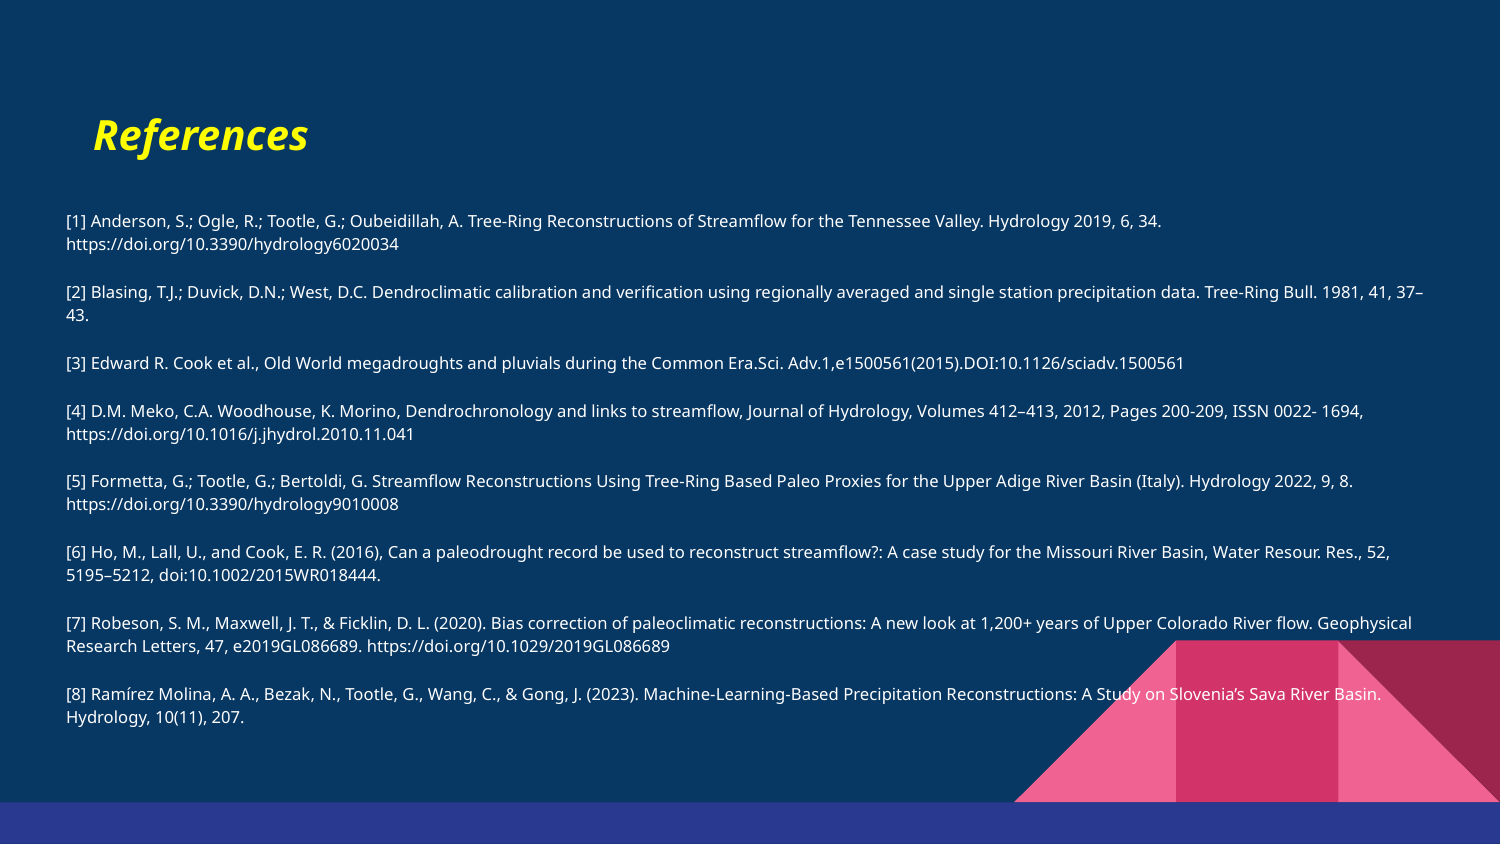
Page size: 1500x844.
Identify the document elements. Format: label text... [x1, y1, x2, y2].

list [1] Anderson, S.; Ogle, R.; Tootle, G.; Oubeidillah, A. Tree-Ring Reconstructions of Streamflow for the Tennessee Valley. Hydrology 2019, 6, 34. https://doi.org/10.3390/hydrology6020034 [2] Blasing, T.J.; Duvick, D.N.; West, D.C. Dendroclimatic calibration and verification using regionally averaged and single station precipitation data. Tree-Ring Bull. 1981, 41, 37–43. [3] Edward R. Cook et al., Old World megadroughts and pluvials during the Common Era.Sci. Adv.1,e1500561(2015).DOI:10.1126/sciadv.1500561 [4] D.M. Meko, C.A. Woodhouse, K. Morino, Dendrochronology and links to streamflow, Journal of Hydrology, Volumes 412–413, 2012, Pages 200-209, ISSN 0022- 1694, https://doi.org/10.1016/j.jhydrol.2010.11.041 [5] Formetta, G.; Tootle, G.; Bertoldi, G. Streamflow Reconstructions Using Tree-Ring Based Paleo Proxies for the Upper Adige River Basin (Italy). Hydrology 2022, 9, 8. https://doi.org/10.3390/hydrology9010008 [6] Ho, M., Lall, U., and Cook, E. R. (2016), Can a paleodrought record be used to reconstruct streamflow?: A case study for the Missouri River Basin, Water Resour. Res., 52, 5195–5212, doi:10.1002/2015WR018444. [7] Robeson, S. M., Maxwell, J. T., & Ficklin, D. L. (2020). Bias correction of paleoclimatic reconstructions: A new look at 1,200+ years of Upper Colorado River flow. Geophysical Research Letters, 47, e2019GL086689. https://doi.org/10.1029/2019GL086689 [8] Ramírez Molina, A. A., Bezak, N., Tootle, G., Wang, C., & Gong, J. (2023). Machine-Learning-Based Precipitation Reconstructions: A Study on Slovenia’s Sava River Basin. Hydrology, 10(11), 207. [51, 192, 1449, 651]
title References [51, 93, 352, 193]
